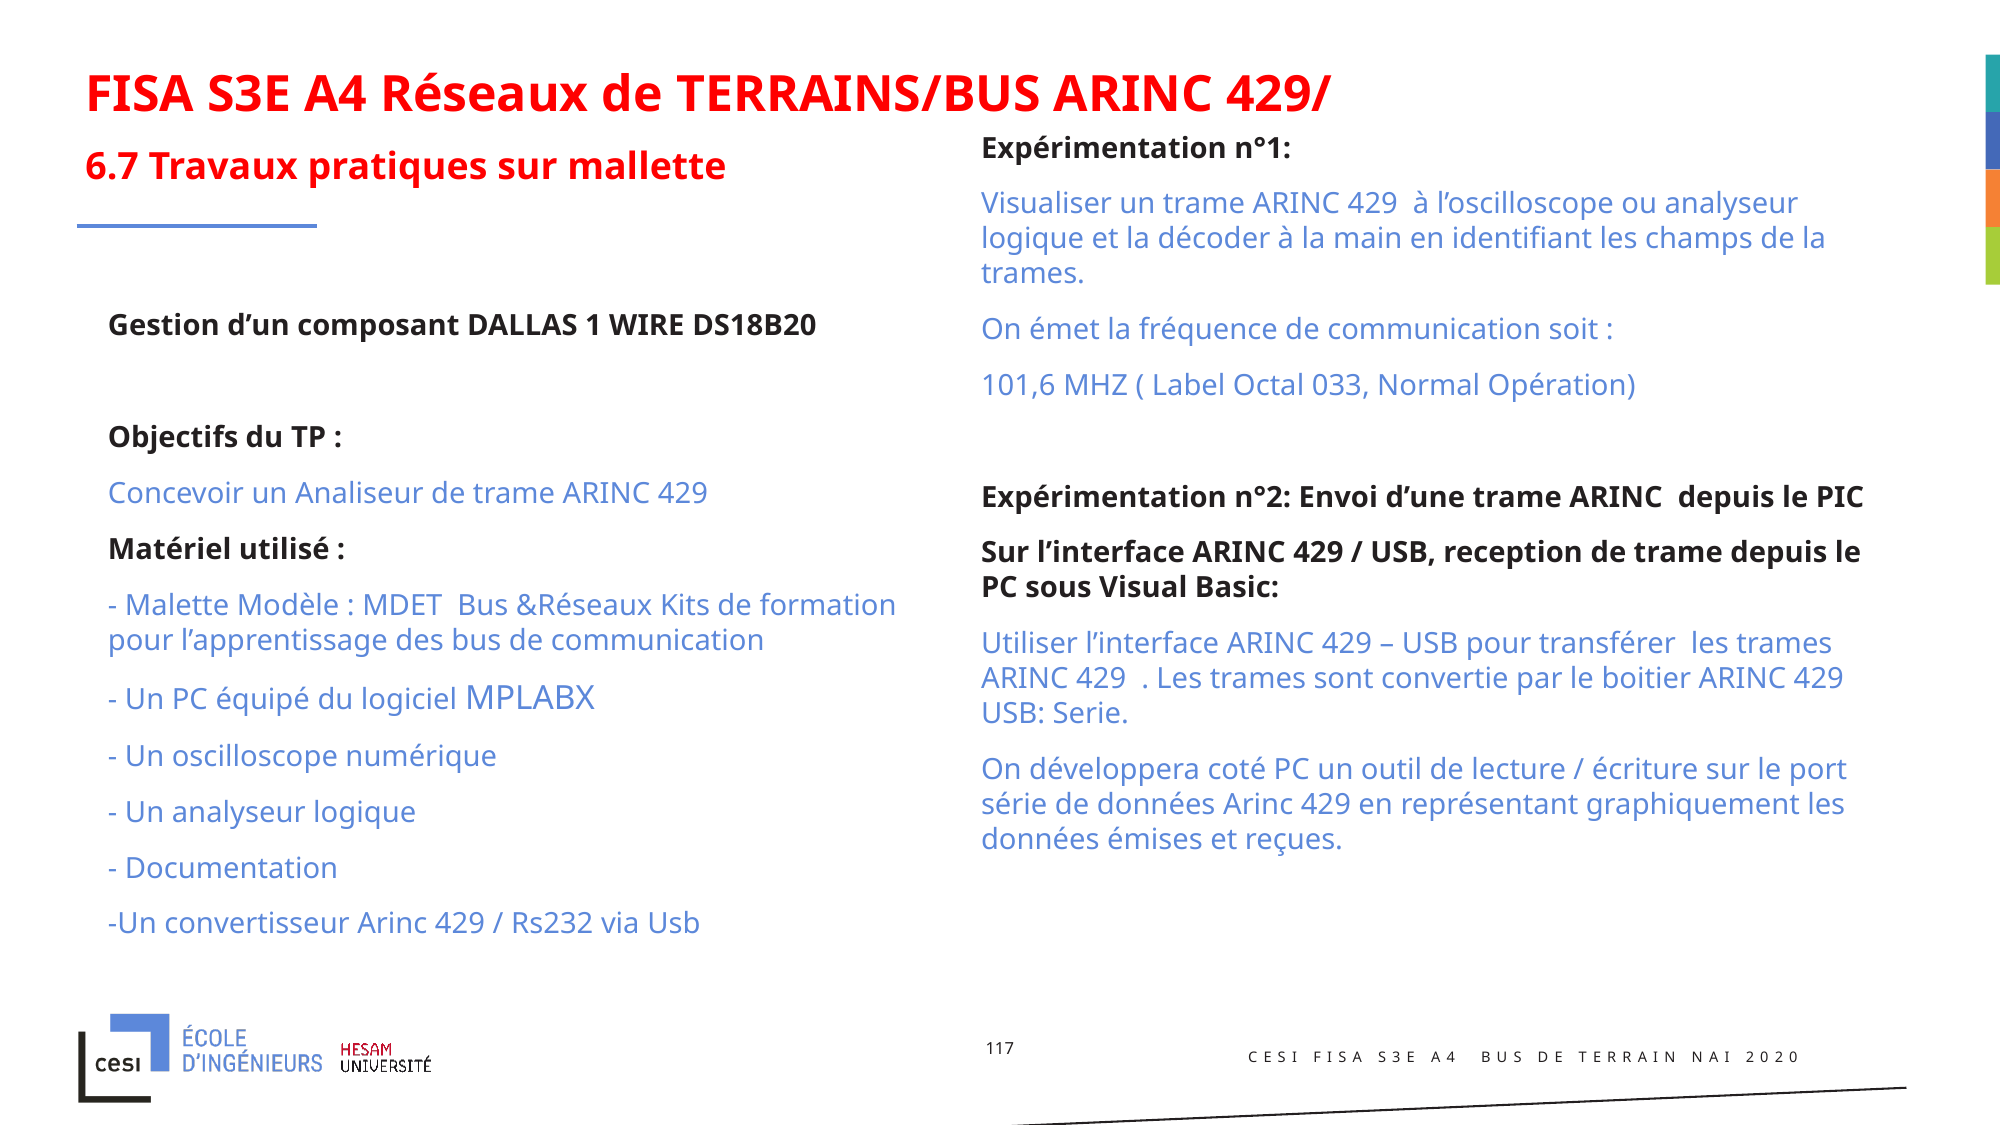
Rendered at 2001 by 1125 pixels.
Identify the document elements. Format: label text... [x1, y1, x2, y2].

text_box Expérimentation n°1: Visualiser un trame ARINC 429 à l’oscilloscope ou analyseur logique et la décoder à la main en identifiant les champs de la trames. On émet la fréquence de communication soit : 101,6 MHZ ( Label Octal 033, Normal Opération) Expérimentation n°2: Envoi d’une trame ARINC depuis le PIC Sur l’interface ARINC 429 / USB, reception de trame depuis le PC sous Visual Basic: Utiliser l’interface ARINC 429 – USB pour transférer les trames ARINC 429 . Les trames sont convertie par le boitier ARINC 429 USB: Serie. On développera coté PC un outil de lecture / écriture sur le port série de données Arinc 429 en représentant graphiquement les données émises et reçues. [966, 121, 1888, 1031]
picture [12, 949, 433, 1125]
text_box Gestion d’un composant DALLAS 1 WIRE DS18B20 Objectifs du TP : Concevoir un Analiseur de trame ARINC 429 Matériel utilisé : - Malette Modèle : MDET Bus &Réseaux Kits de formation pour l’apprentissage des bus de communication - Un PC équipé du logiciel MPLABX - Un oscilloscope numérique - Un analyseur logique - Documentation -Un convertisseur Arinc 429 / Rs232 via Usb [78, 243, 966, 941]
text_box FISA S3E A4 Réseaux de TERRAINS/BUS ARINC 429/ 6.7 Travaux pratiques sur mallette [70, 54, 1348, 195]
footer CESI FISA S3E A4 Bus de Terrain NAI 2020 [1041, 1031, 1814, 1088]
text_box 117 [774, 1030, 1041, 1085]
